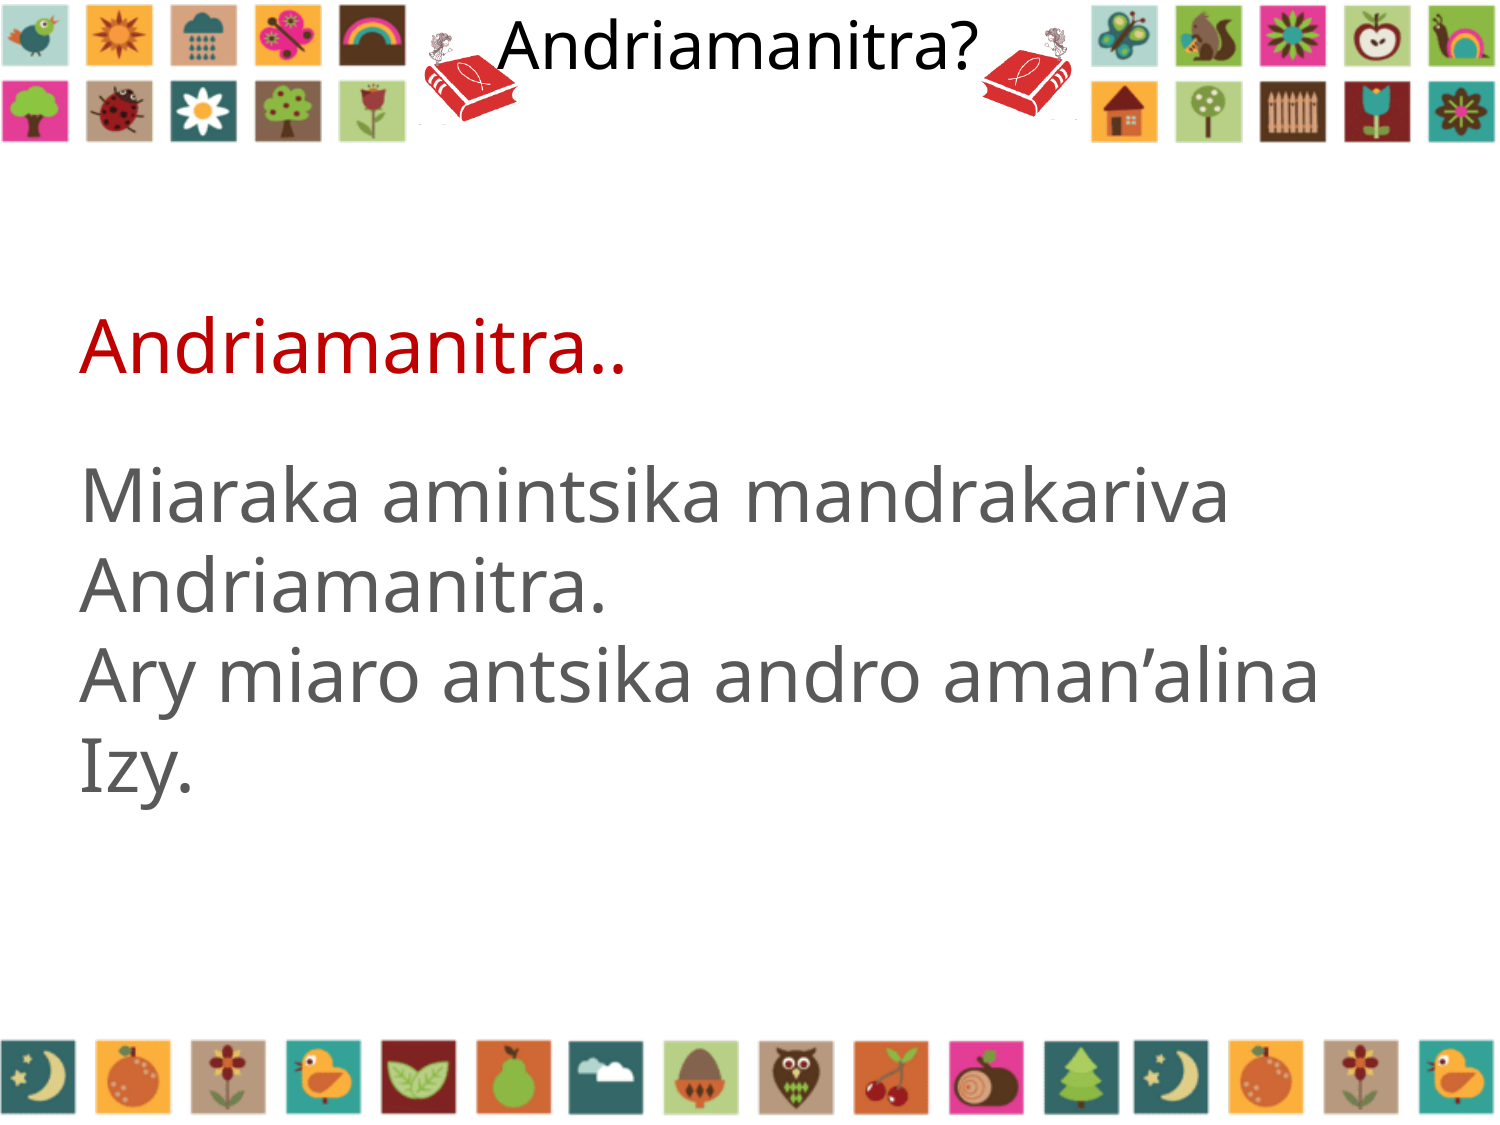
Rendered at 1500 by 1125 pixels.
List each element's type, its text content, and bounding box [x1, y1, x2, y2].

picture [950, 3, 1500, 150]
picture [0, 3, 550, 150]
text_box Miaraka amintsika mandrakariva Andriamanitra. Ary miaro antsika andro aman’alina Izy. [64, 440, 1412, 815]
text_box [0, 1028, 1500, 1118]
text_box Andriamanitra.. [64, 290, 1412, 396]
text_box Andriamanitra? [414, 0, 1080, 91]
